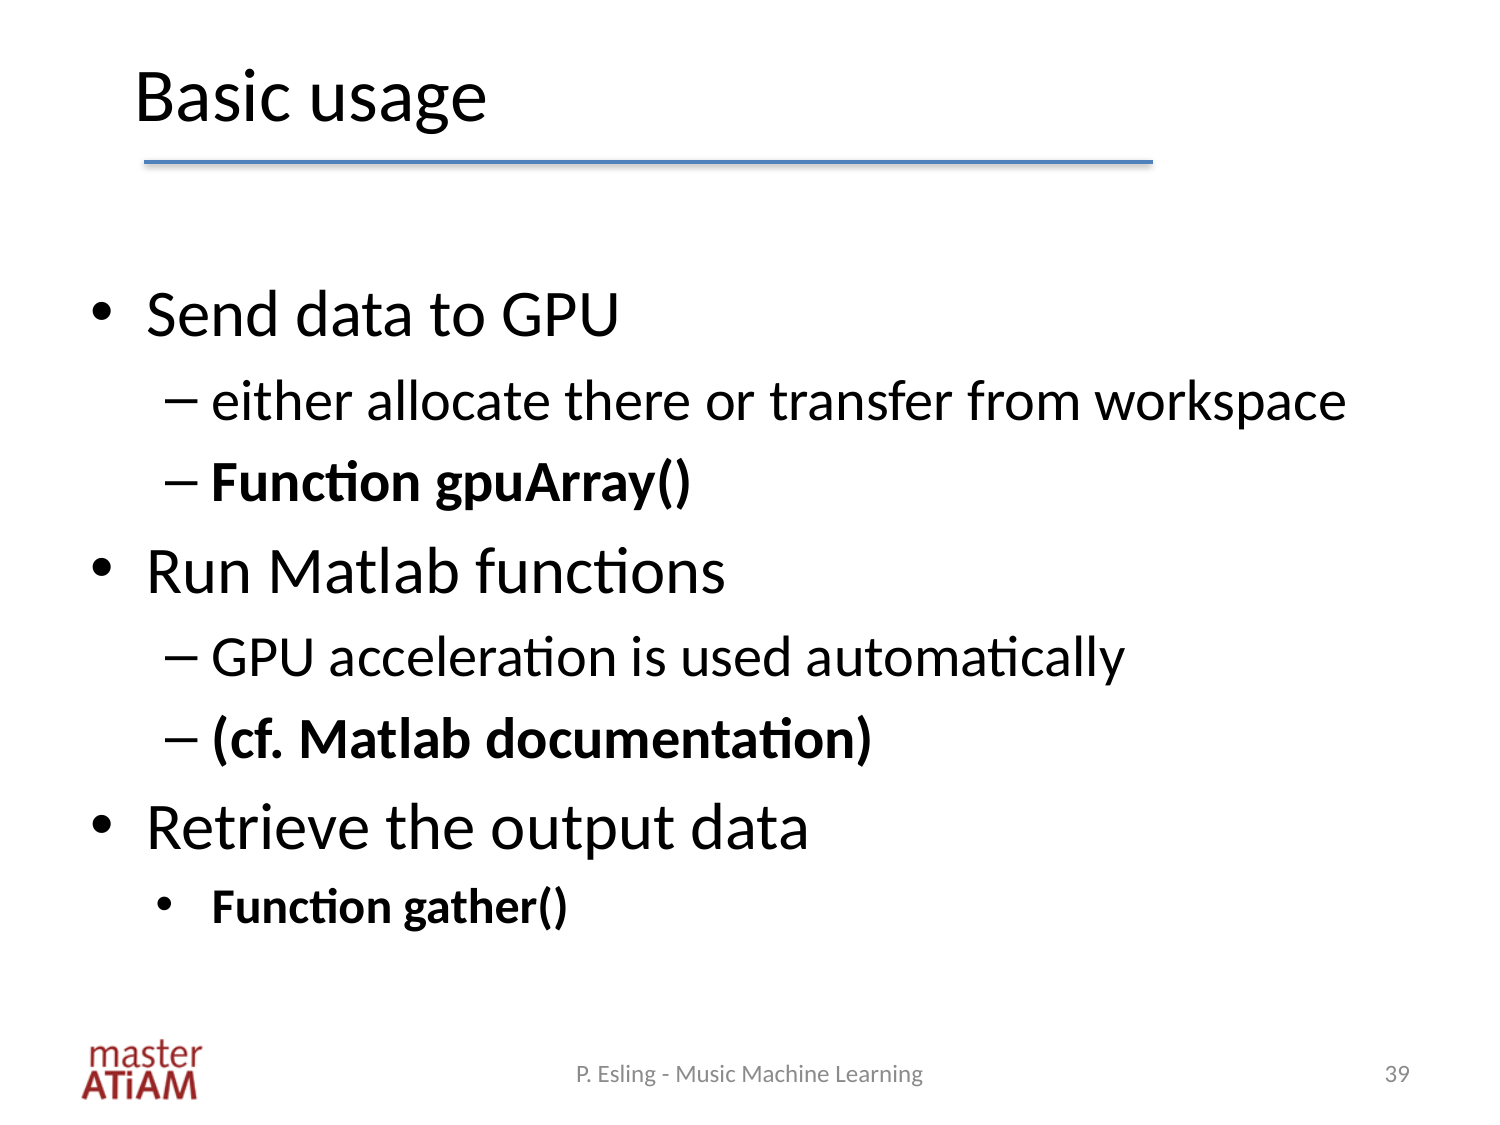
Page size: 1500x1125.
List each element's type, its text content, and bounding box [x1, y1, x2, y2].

list Send data to GPU either allocate there or transfer from workspace Function gpuArray() Run Matlab functions GPU acceleration is used automatically (cf. Matlab documentation) Retrieve the output data Function gather() [75, 262, 1425, 1005]
footer P. Esling - Music Machine Learning [512, 1042, 988, 1103]
slide_number 39 [1074, 1042, 1425, 1103]
picture [80, 1038, 205, 1101]
title Basic usage [119, 37, 1206, 145]
